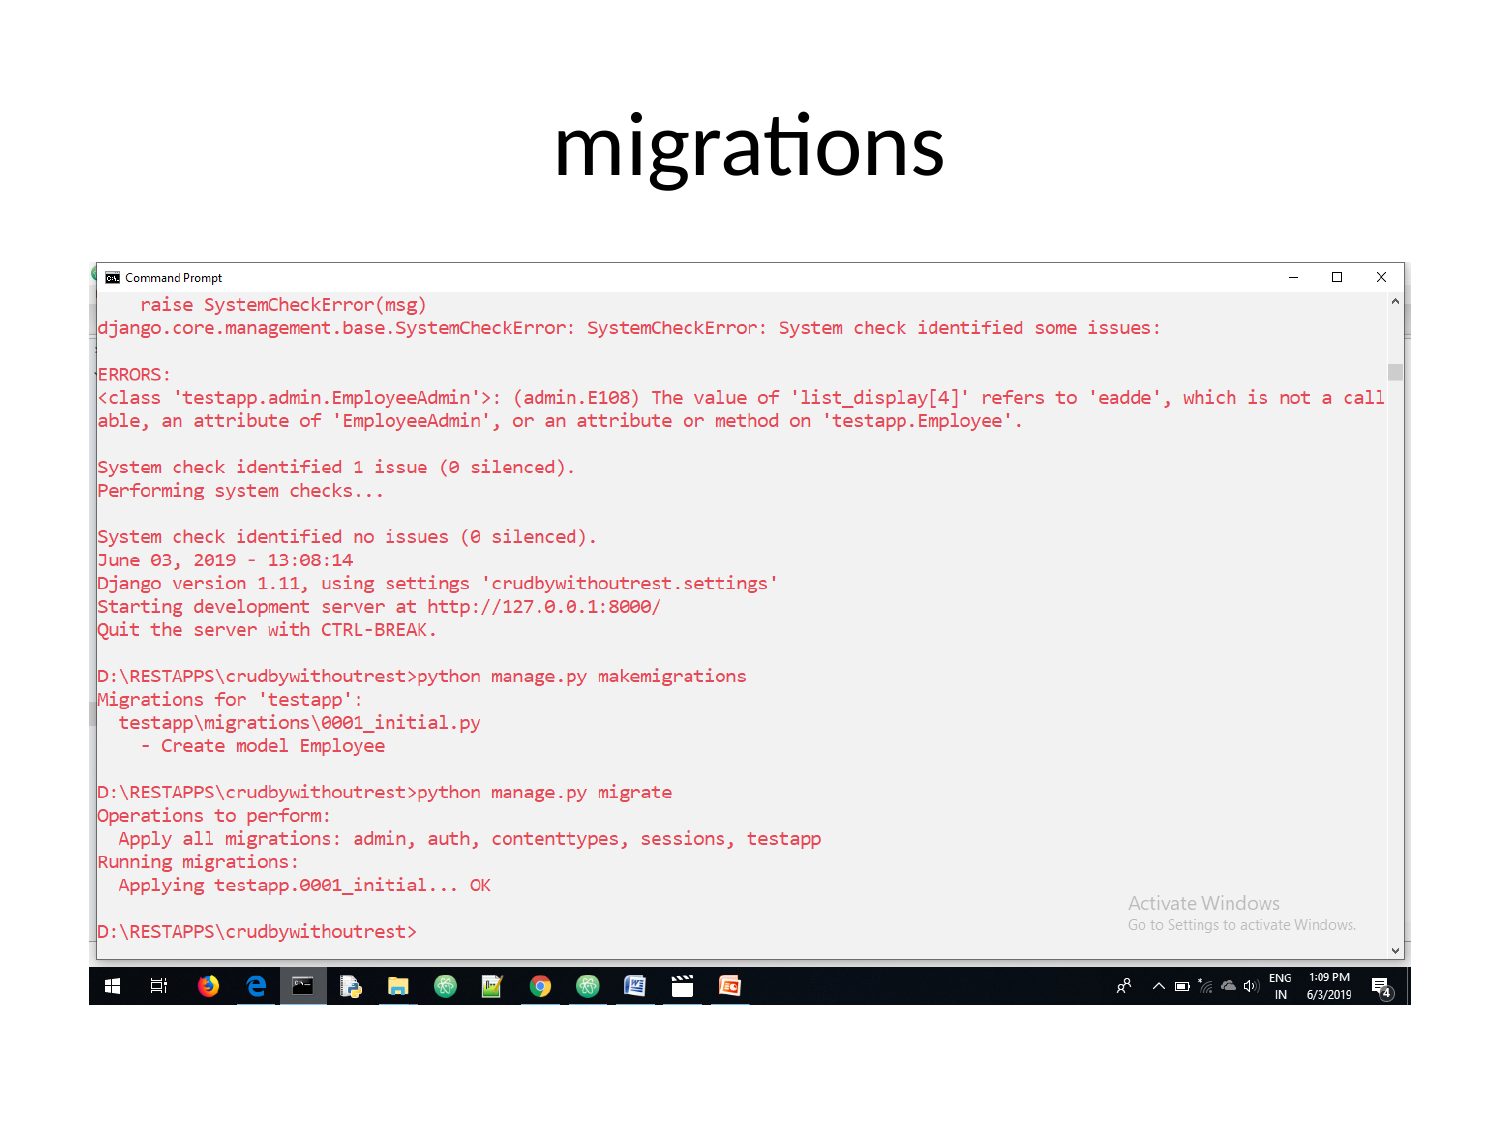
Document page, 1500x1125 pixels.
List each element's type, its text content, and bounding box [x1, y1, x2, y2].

title migrations [75, 45, 1425, 233]
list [89, 262, 1411, 1006]
